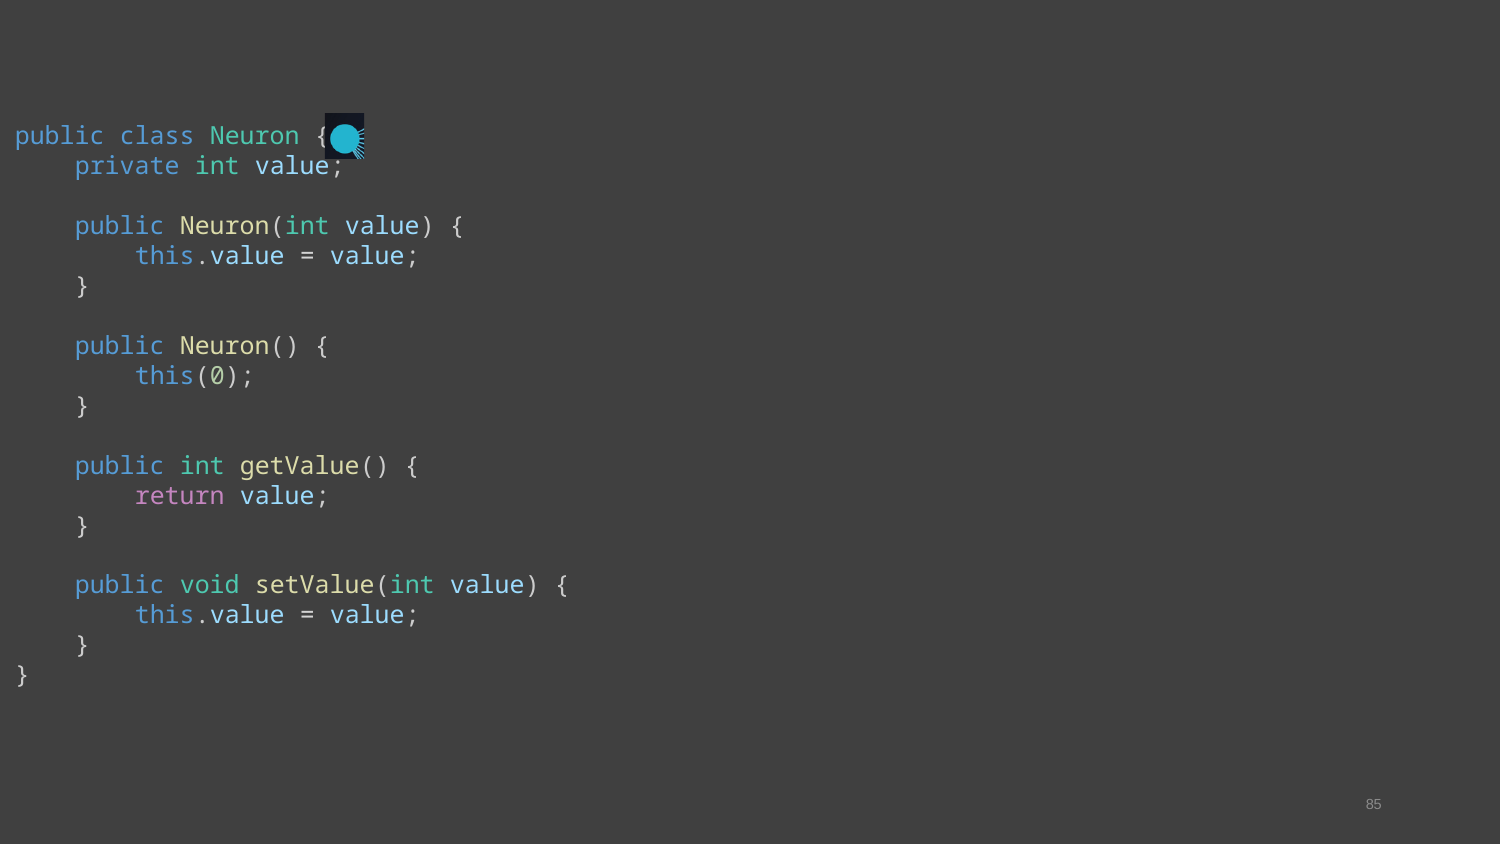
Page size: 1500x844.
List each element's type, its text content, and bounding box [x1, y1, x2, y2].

slide_number 85 [1059, 782, 1397, 827]
picture [324, 113, 365, 159]
text_box public class Neuron { private int value; public Neuron(int value) { this.value = value; } public Neuron() { this(0); } public int getValue() { return value; } public void setValue(int value) { this.value = value; } } [0, 0, 1500, 844]
